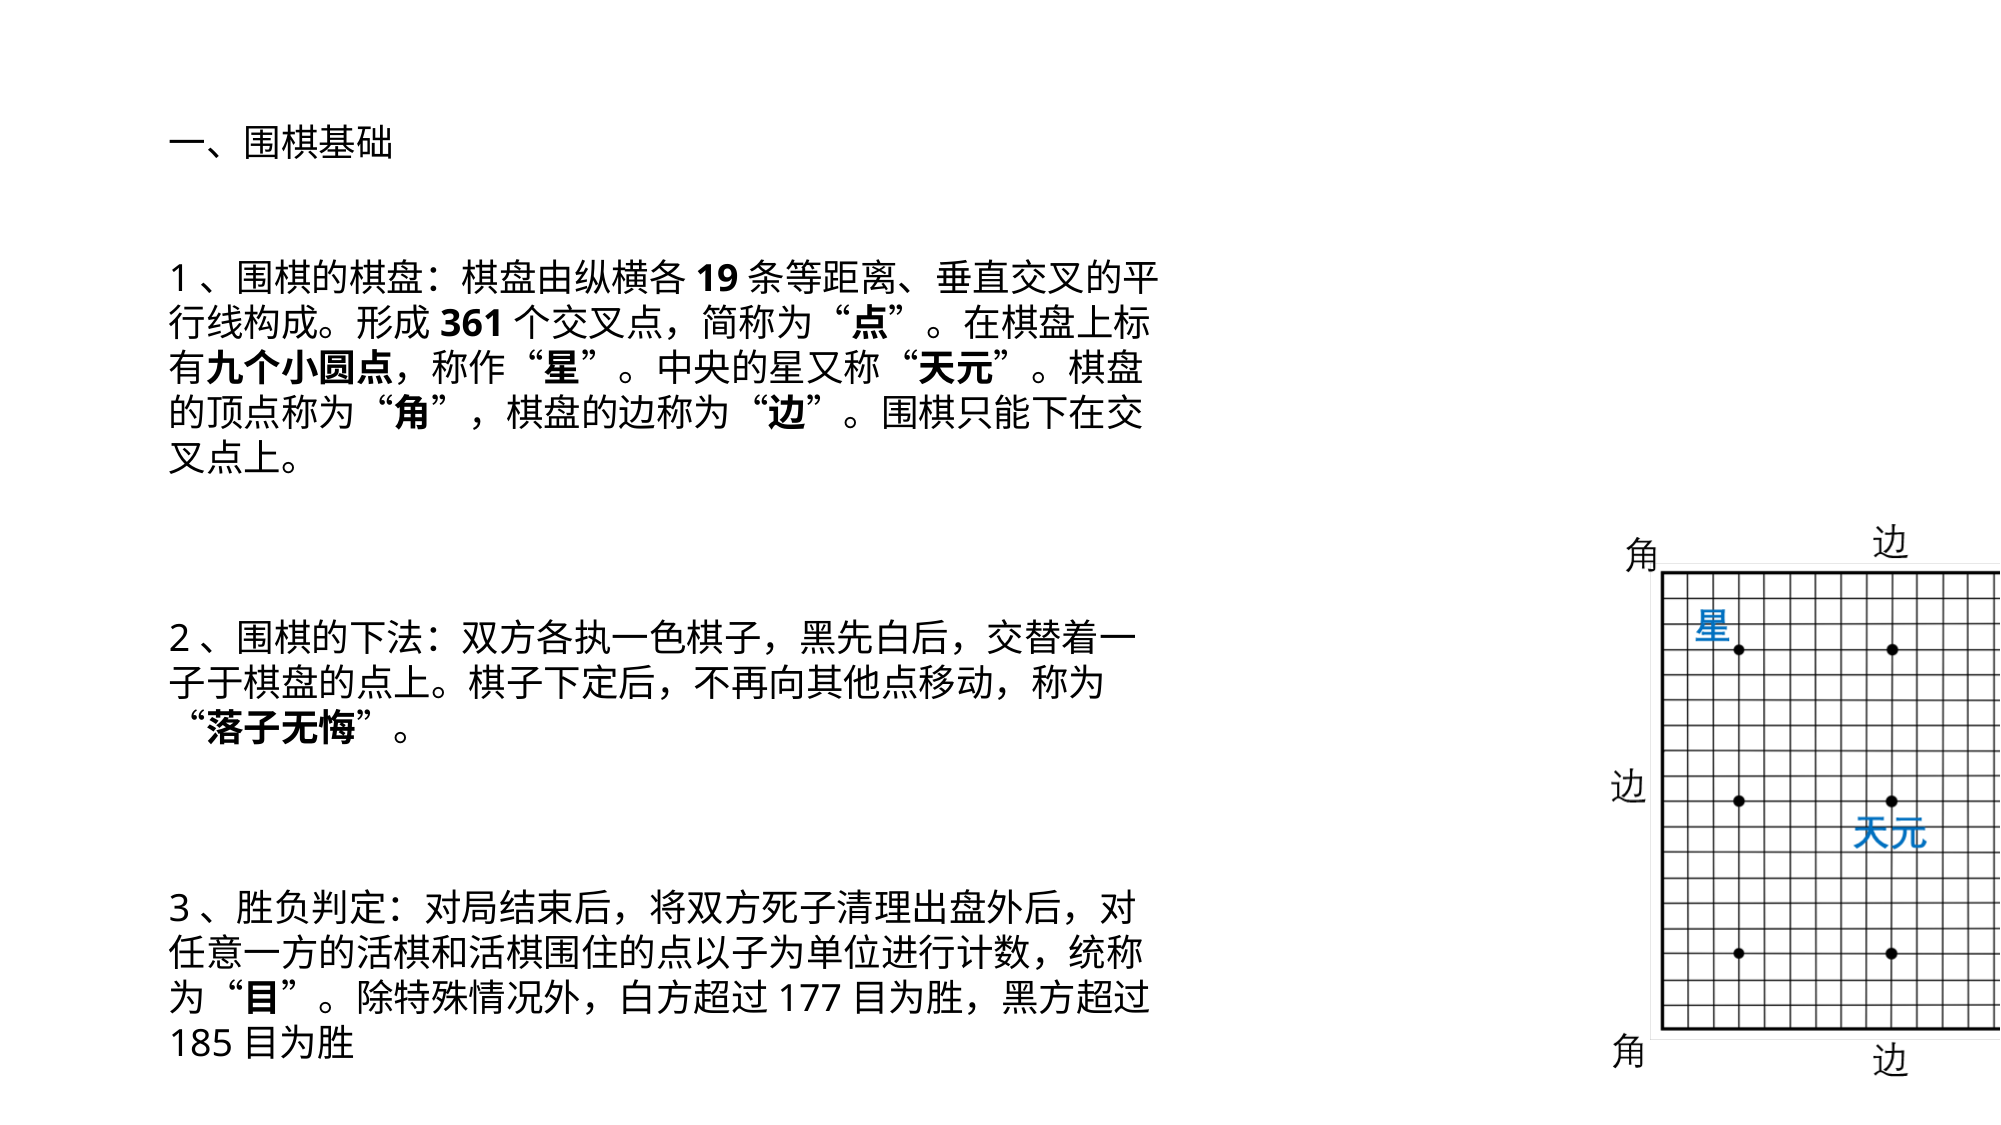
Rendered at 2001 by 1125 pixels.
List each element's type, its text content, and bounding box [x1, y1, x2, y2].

picture [1586, 505, 2000, 1105]
text_box 一、围棋基础 1、围棋的棋盘：棋盘由纵横各19条等距离、垂直交叉的平行线构成。形成361个交叉点，简称为“点”。在棋盘上标有九个小圆点，称作“星”。中央的星又称“天元”。棋盘的顶点称为“角”，棋盘的边称为“边”。围棋只能下在交叉点上。 2、围棋的下法：双方各执一色棋子，黑先白后，交替着一子于棋盘的点上。棋子下定后，不再向其他点移动，称为“落子无悔”。 3、胜负判定：对局结束后，将双方死子清理出盘外后，对任意一方的活棋和活棋围住的点以子为单位进行计数，统称为“目”。除特殊情况外，白方超过177目为胜，黑方超过185目为胜 [154, 111, 1188, 1072]
